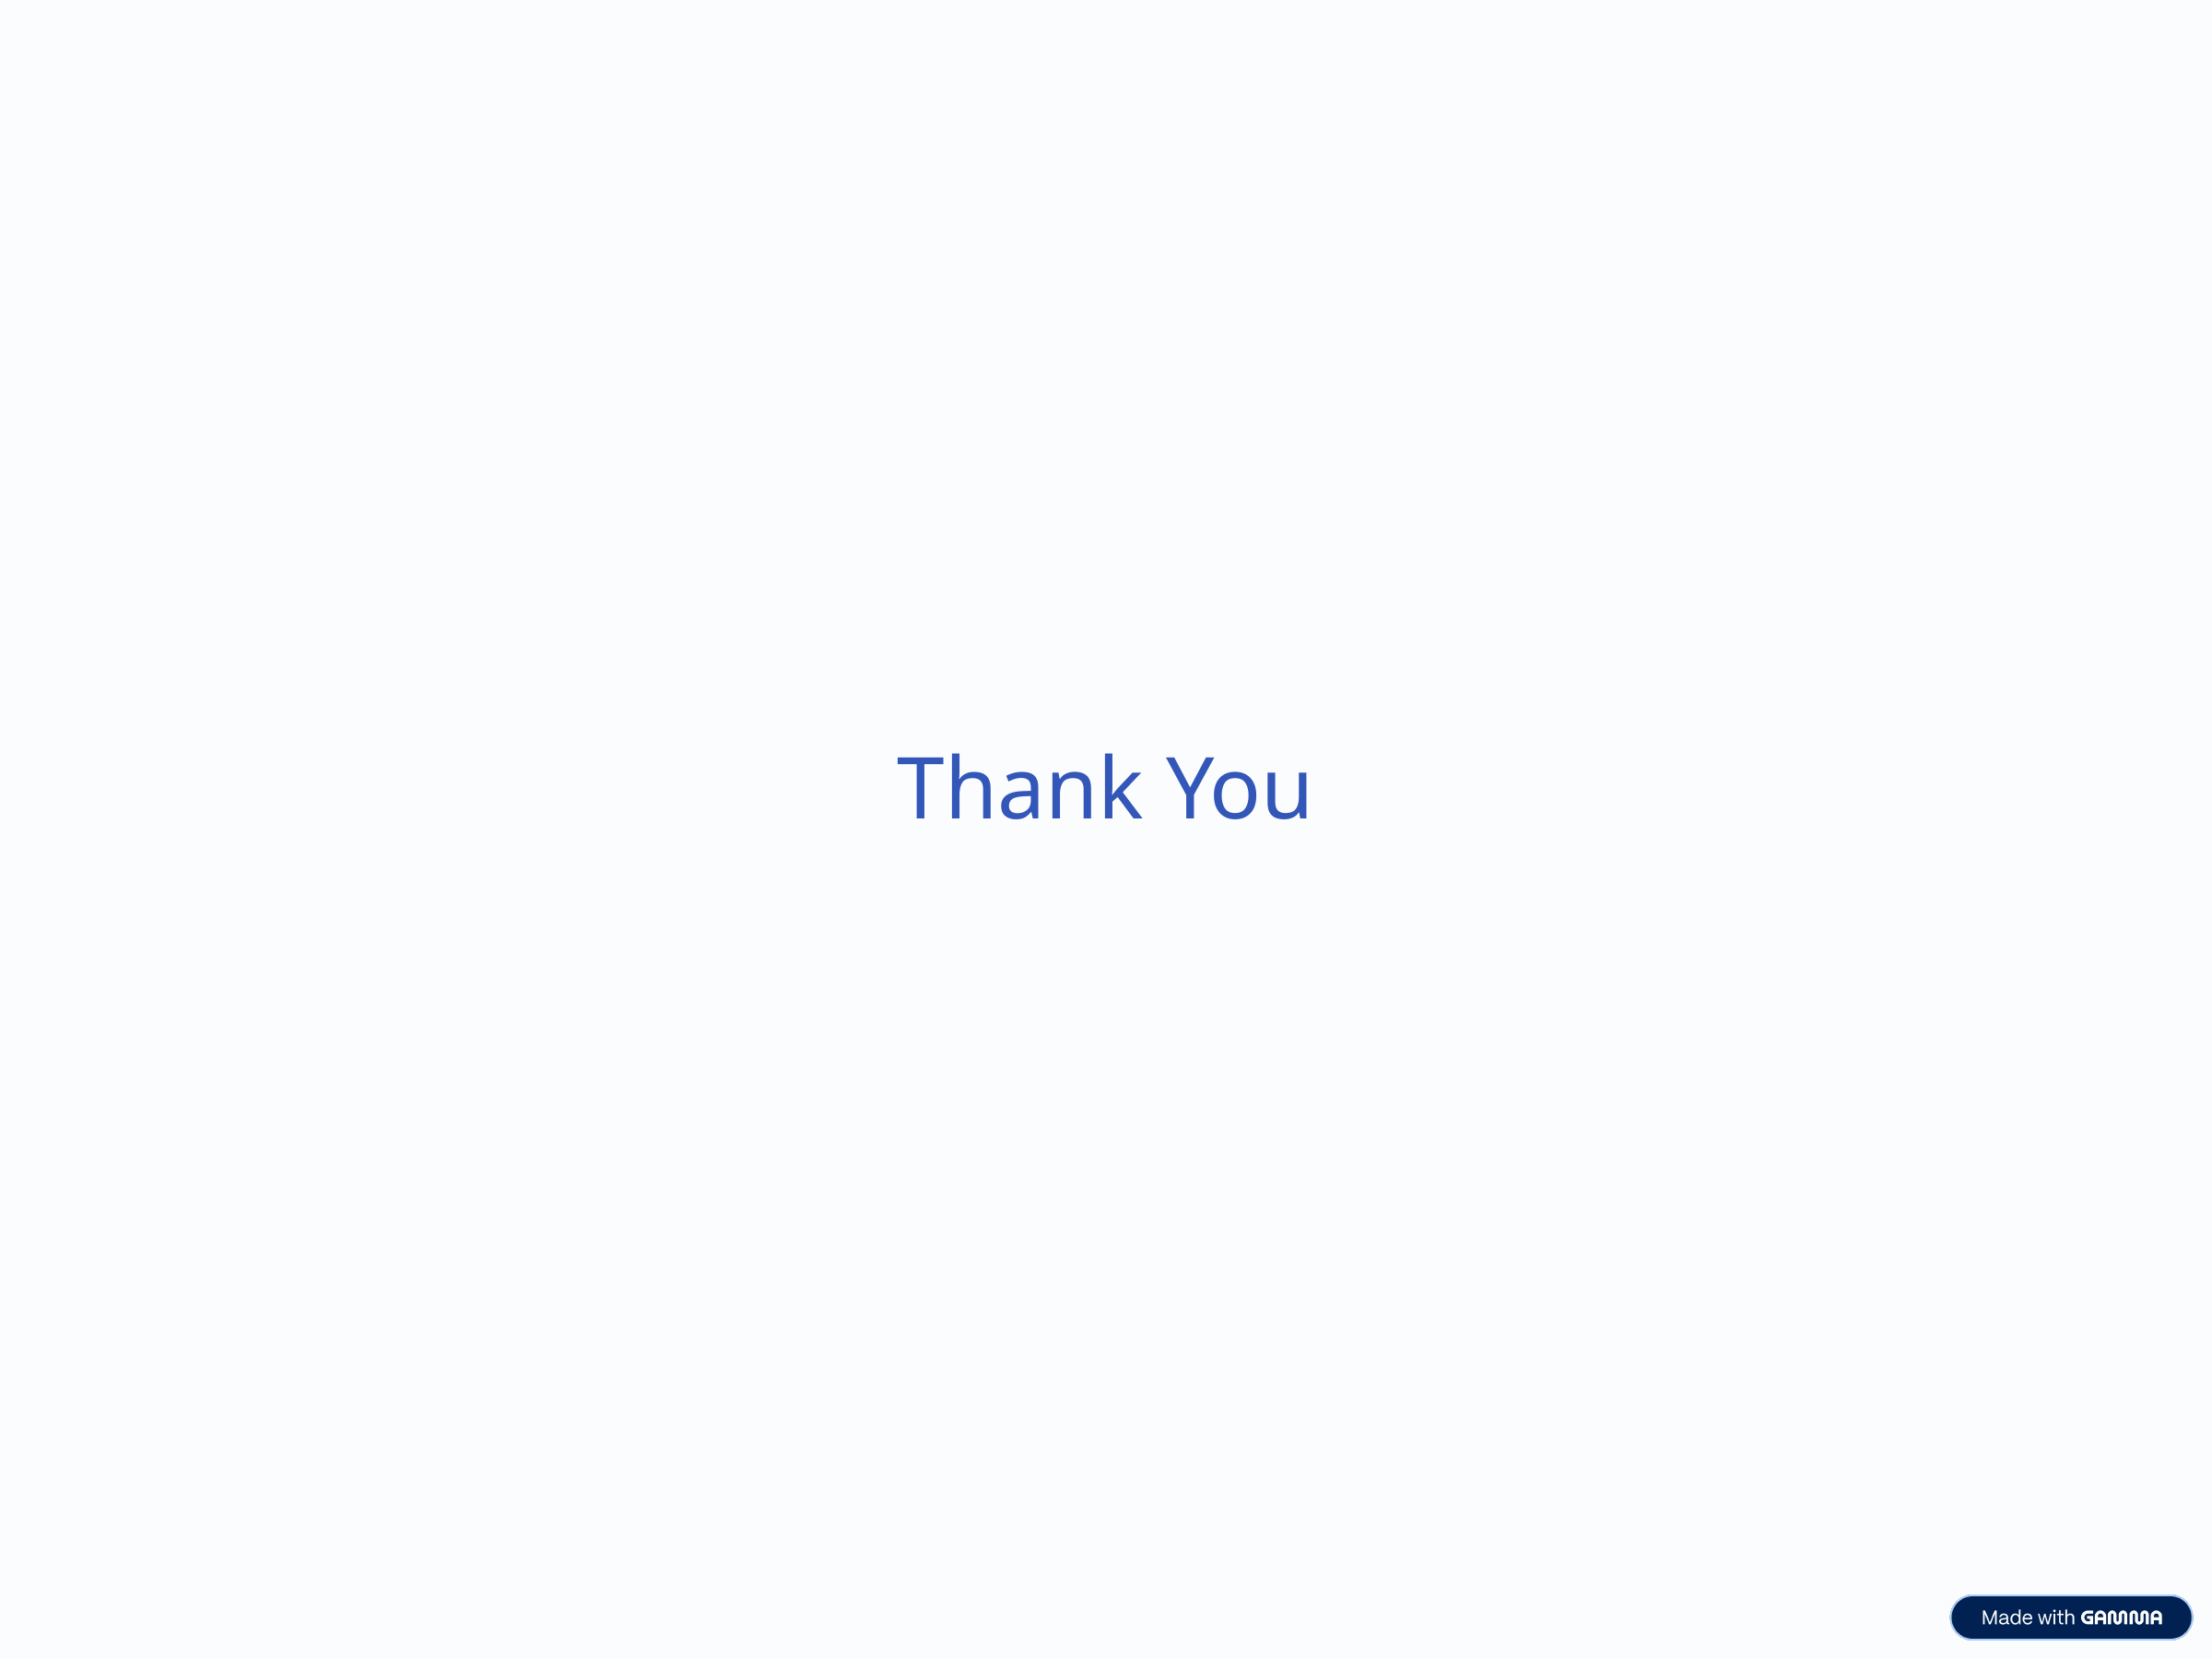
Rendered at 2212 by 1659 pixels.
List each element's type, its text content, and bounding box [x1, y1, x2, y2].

picture [1941, 1586, 2202, 1649]
text_box Thank You [147, 729, 2065, 894]
